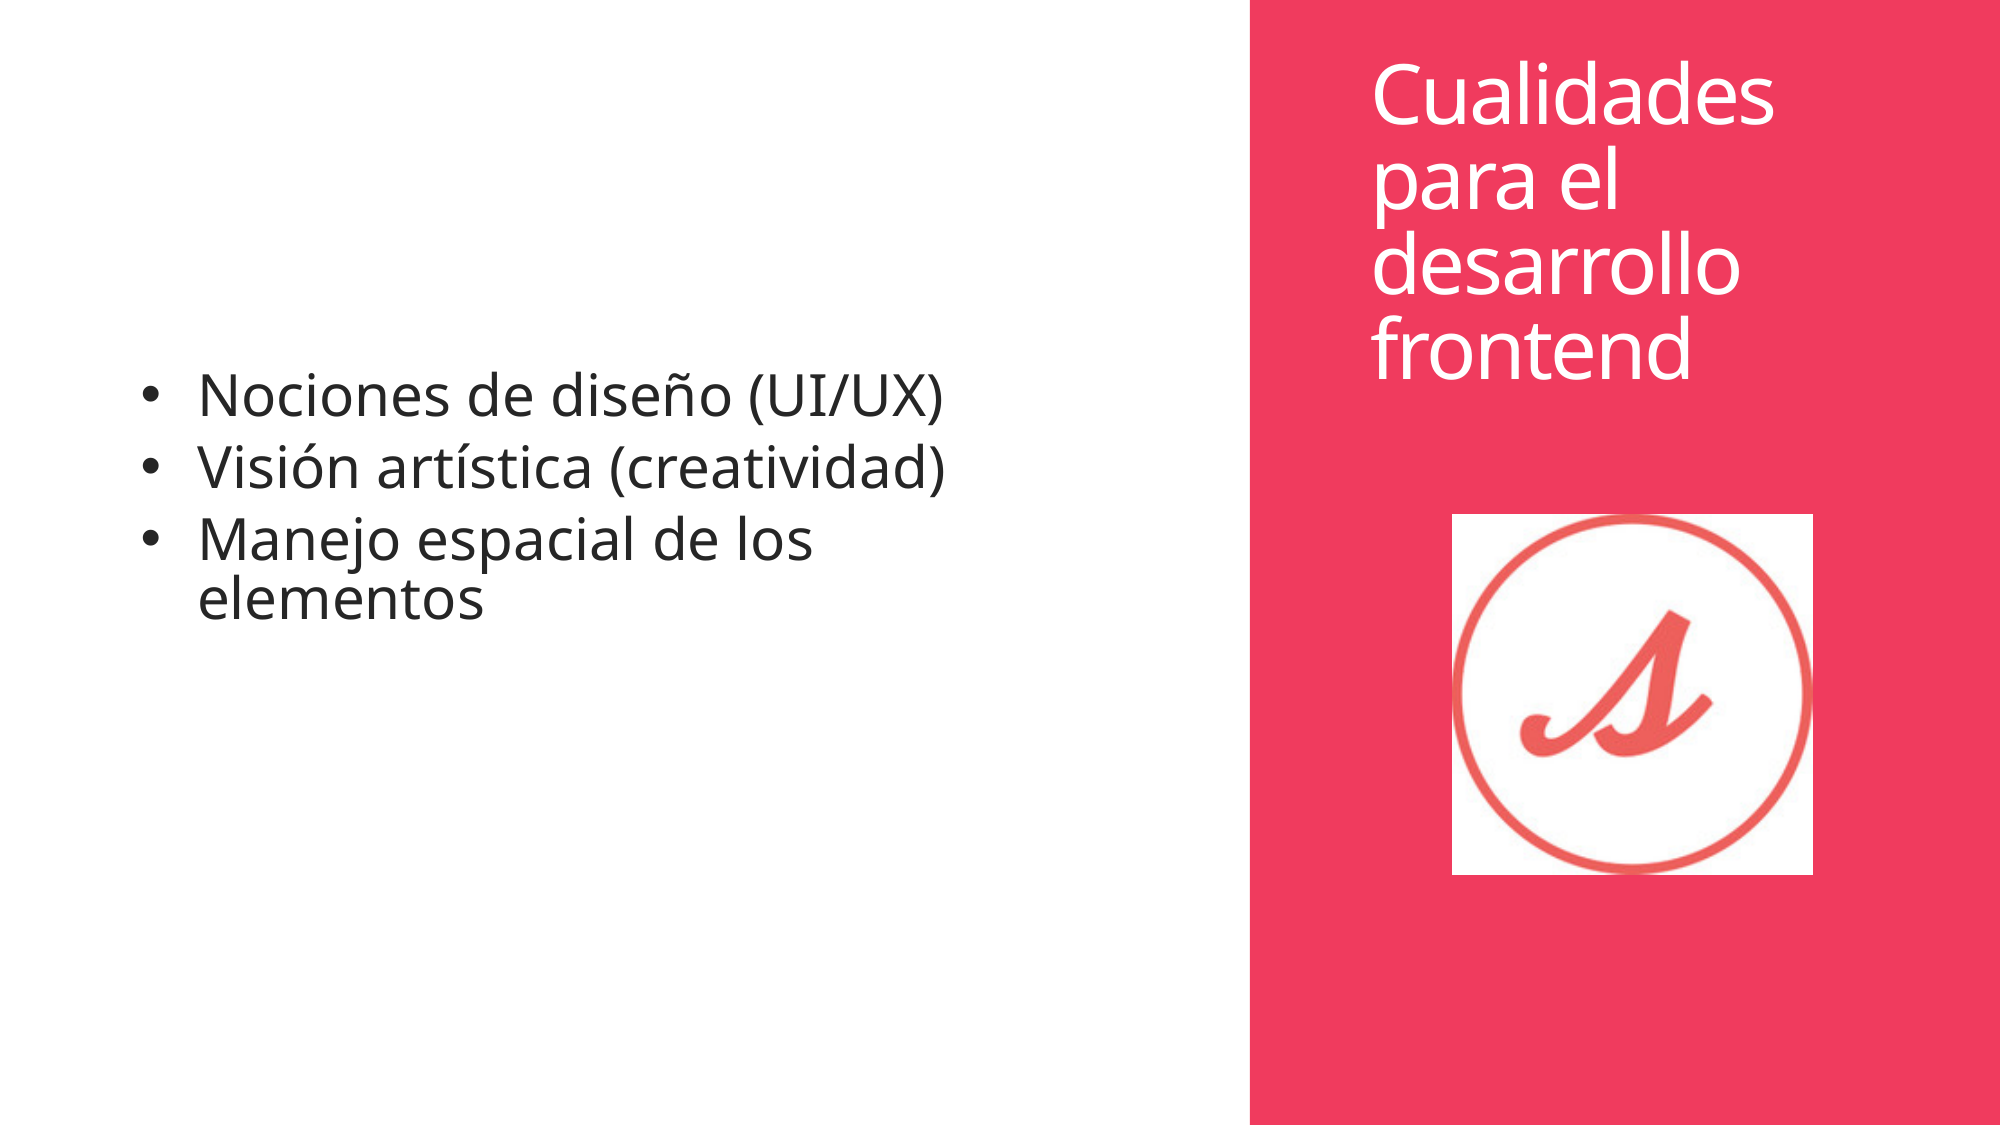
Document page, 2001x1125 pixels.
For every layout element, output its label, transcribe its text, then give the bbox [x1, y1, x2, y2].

picture [1452, 514, 1813, 876]
list Nociones de diseño (UI/UX) Visión artística (creatividad) Manejo espacial de los elementos [125, 125, 1125, 875]
title Cualidades para el desarrollo frontend [1355, 88, 1911, 404]
